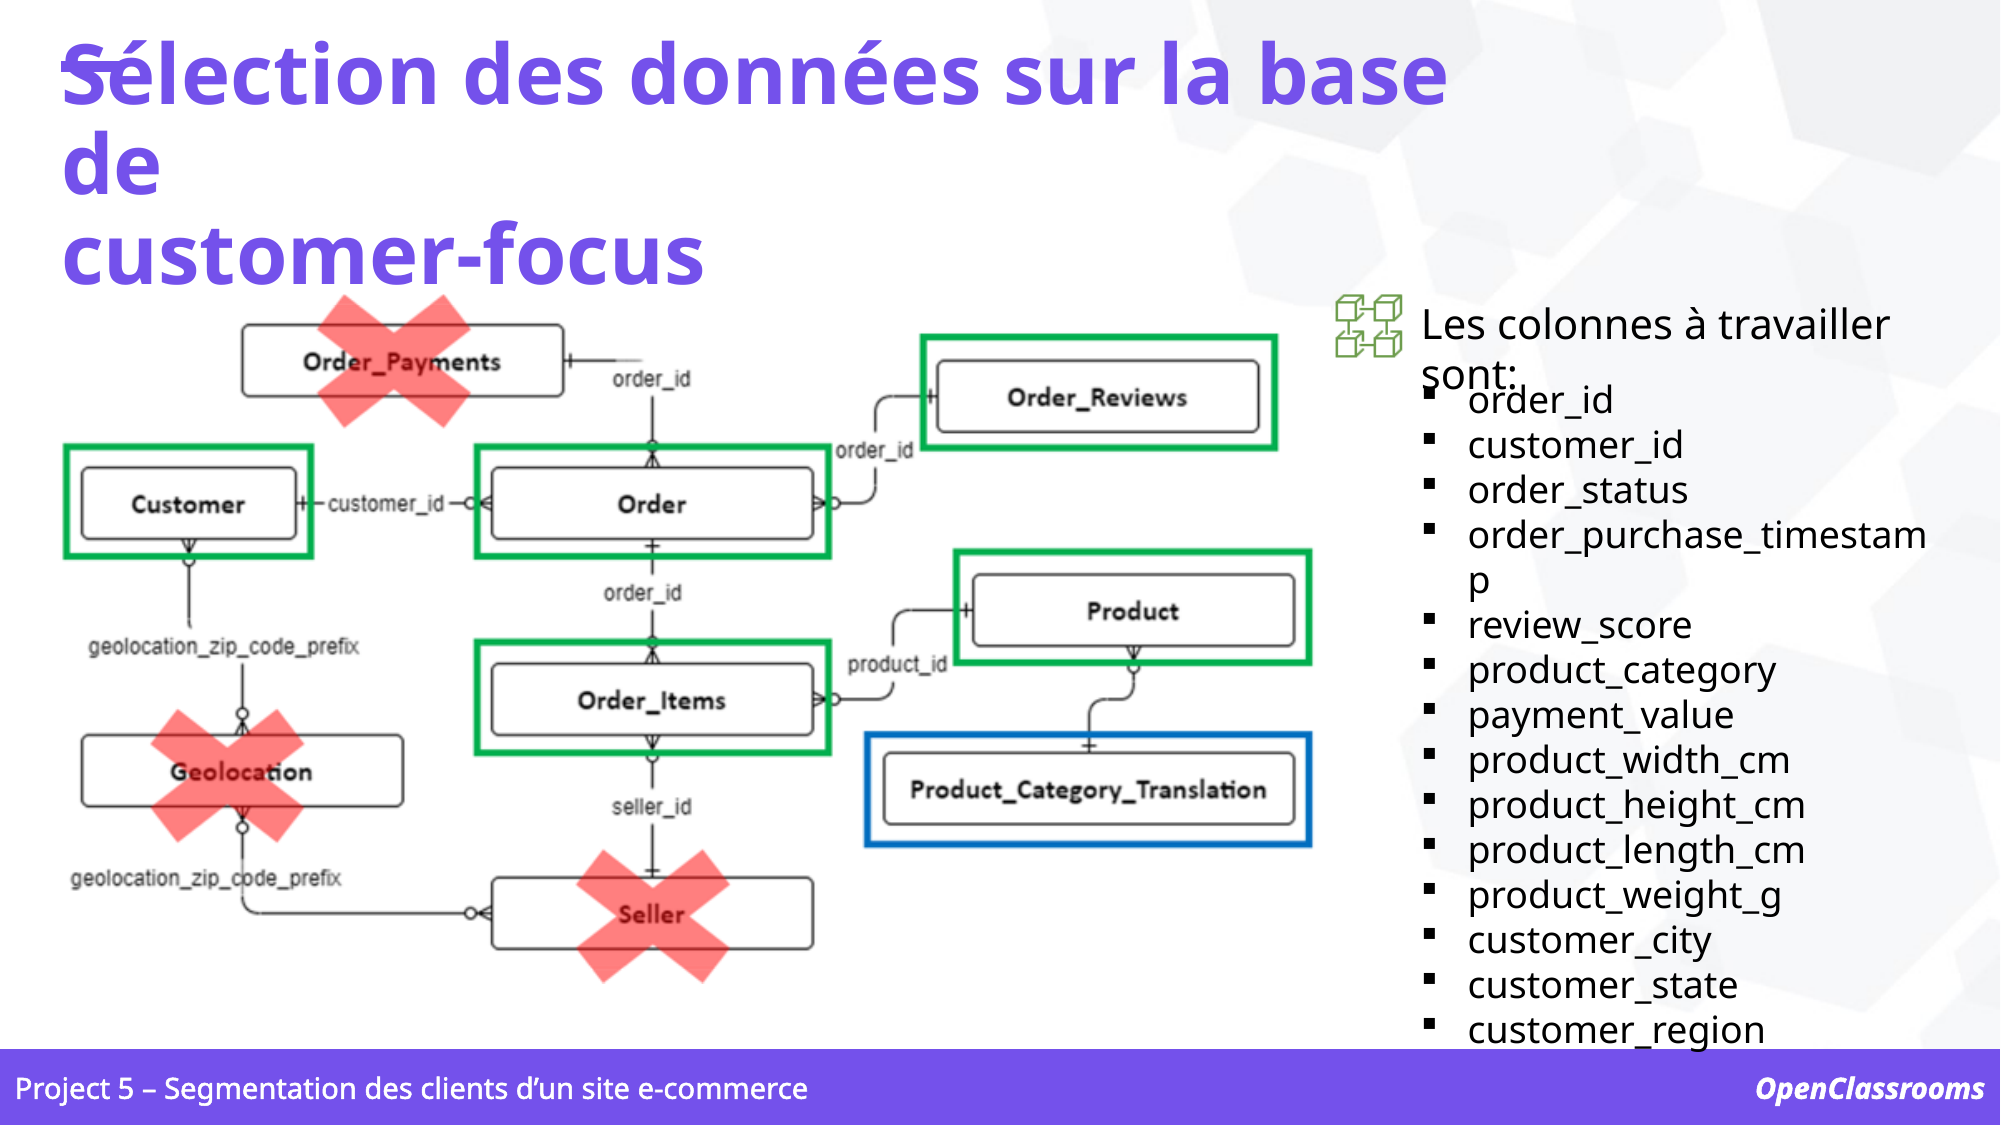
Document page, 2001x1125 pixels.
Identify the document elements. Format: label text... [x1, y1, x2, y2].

text_box Project 5 – Segmentation des clients d’un site e-commerce [0, 1062, 1474, 1112]
text_box [61, 61, 123, 70]
text_box OpenClassrooms [1729, 1062, 2000, 1112]
text_box [0, 1049, 2000, 1125]
text_box order_id customer_id order_status order_purchase_timestamp review_score product_category payment_value product_width_cm product_height_cm product_length_cm product_weight_g customer_city customer_state customer_region [1406, 406, 1953, 1059]
text_box Sélection des données sur la base de customer-focus [45, 70, 1554, 265]
picture [0, 0, 2001, 1125]
text_box Les colonnes à travailler sont: [1406, 290, 1953, 406]
